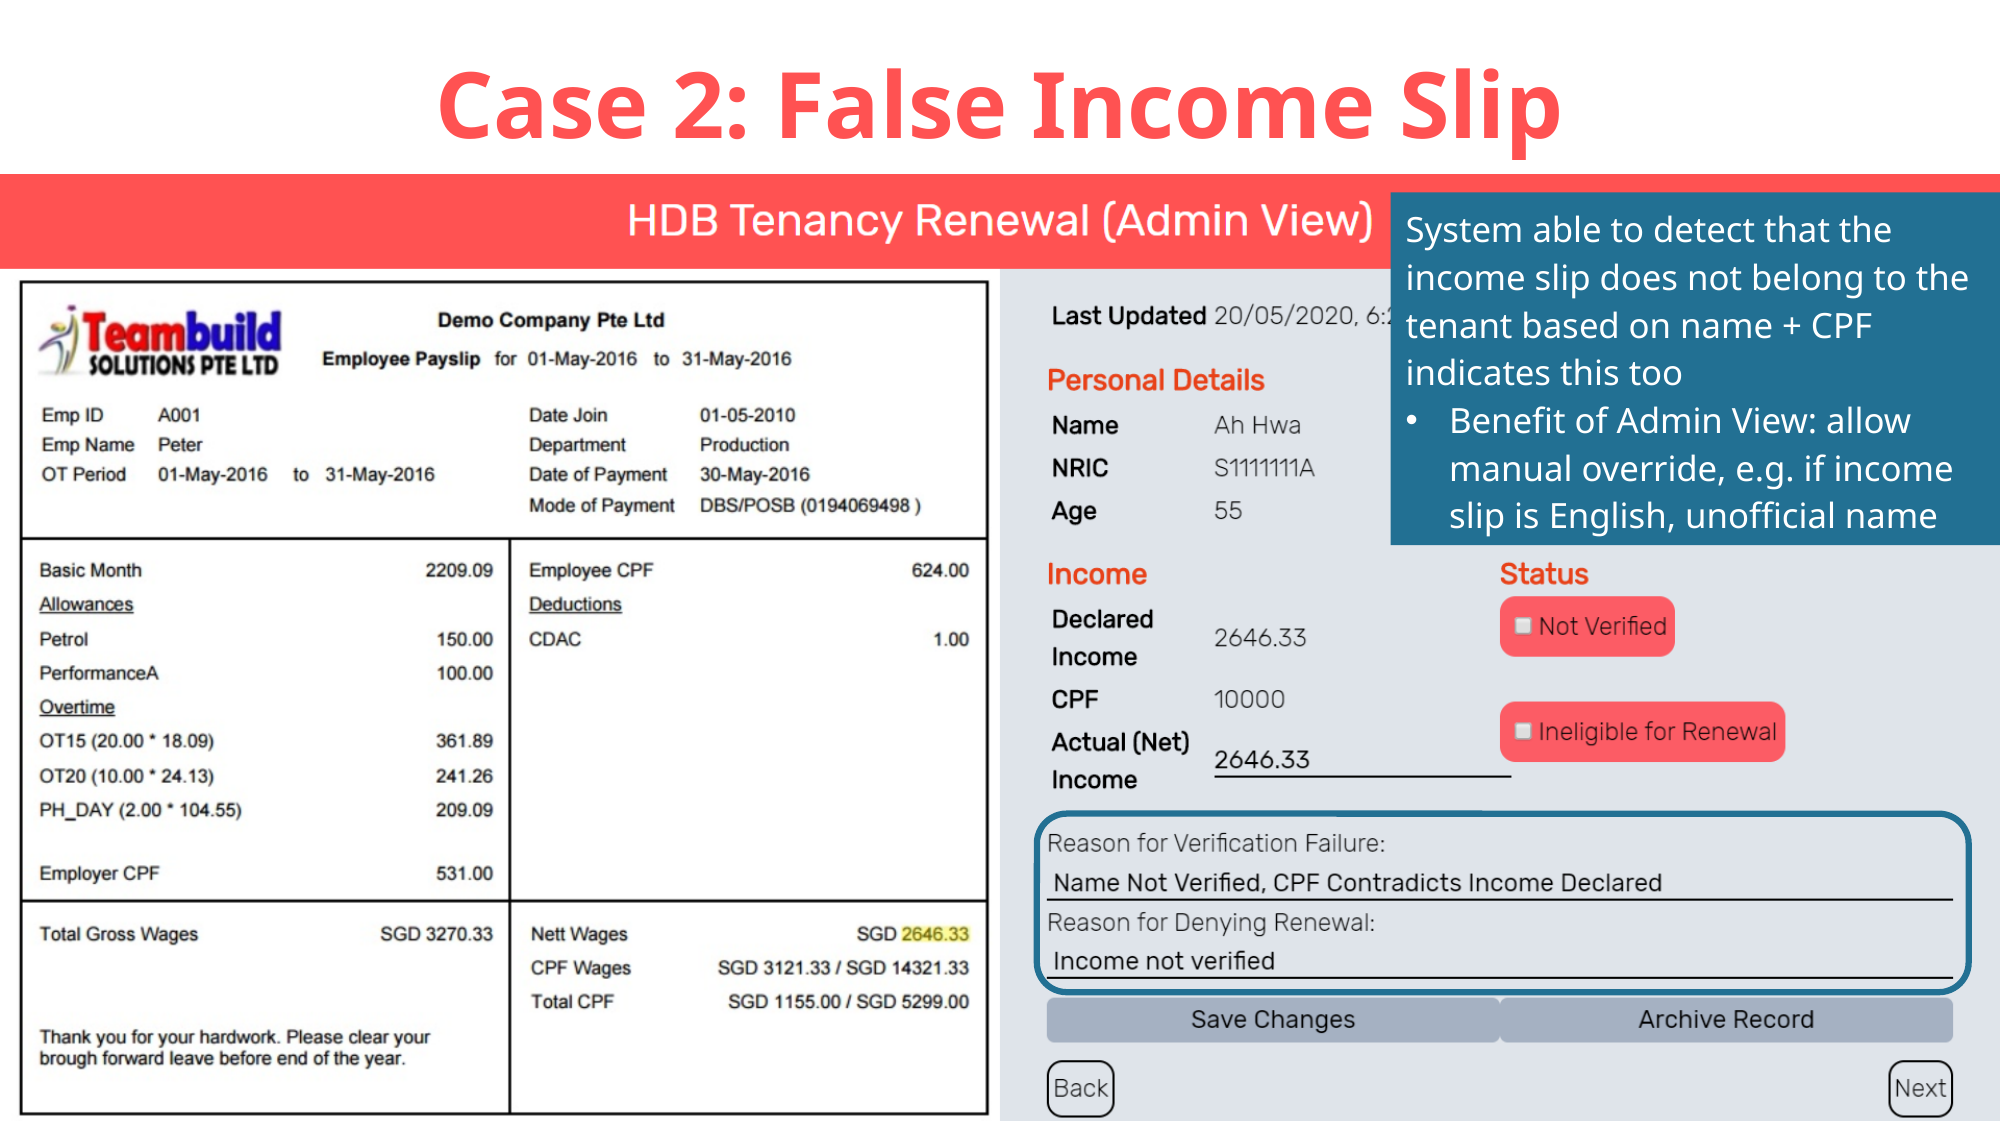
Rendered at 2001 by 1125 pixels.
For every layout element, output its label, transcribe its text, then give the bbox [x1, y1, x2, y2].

picture [0, 174, 2000, 1121]
title Case 2: False Income Slip [0, 0, 2000, 174]
